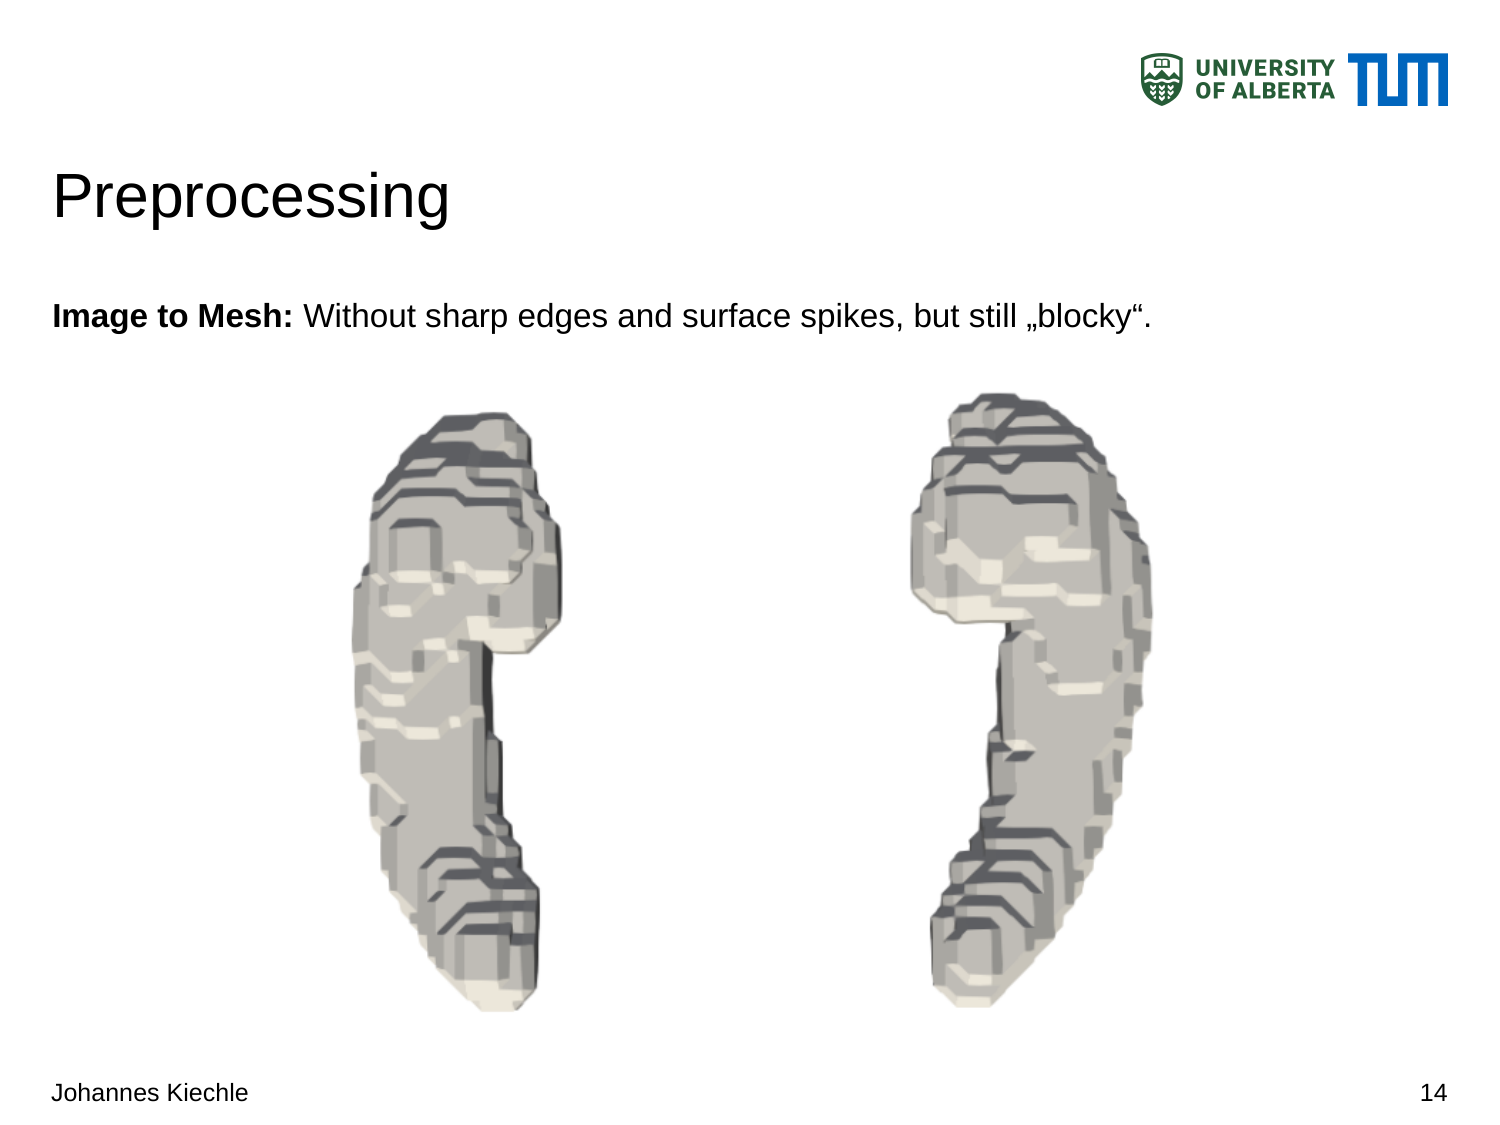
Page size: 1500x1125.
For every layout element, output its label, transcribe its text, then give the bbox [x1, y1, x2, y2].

slide_number 14 [1112, 1061, 1448, 1122]
picture [1141, 53, 1335, 106]
list Image to Mesh: Without sharp edges and surface spikes, but still „blocky“. [52, 288, 1449, 1061]
footer Johannes Kiechle [51, 1061, 1112, 1122]
picture [327, 355, 1173, 1038]
title Preprocessing [52, 162, 1449, 231]
